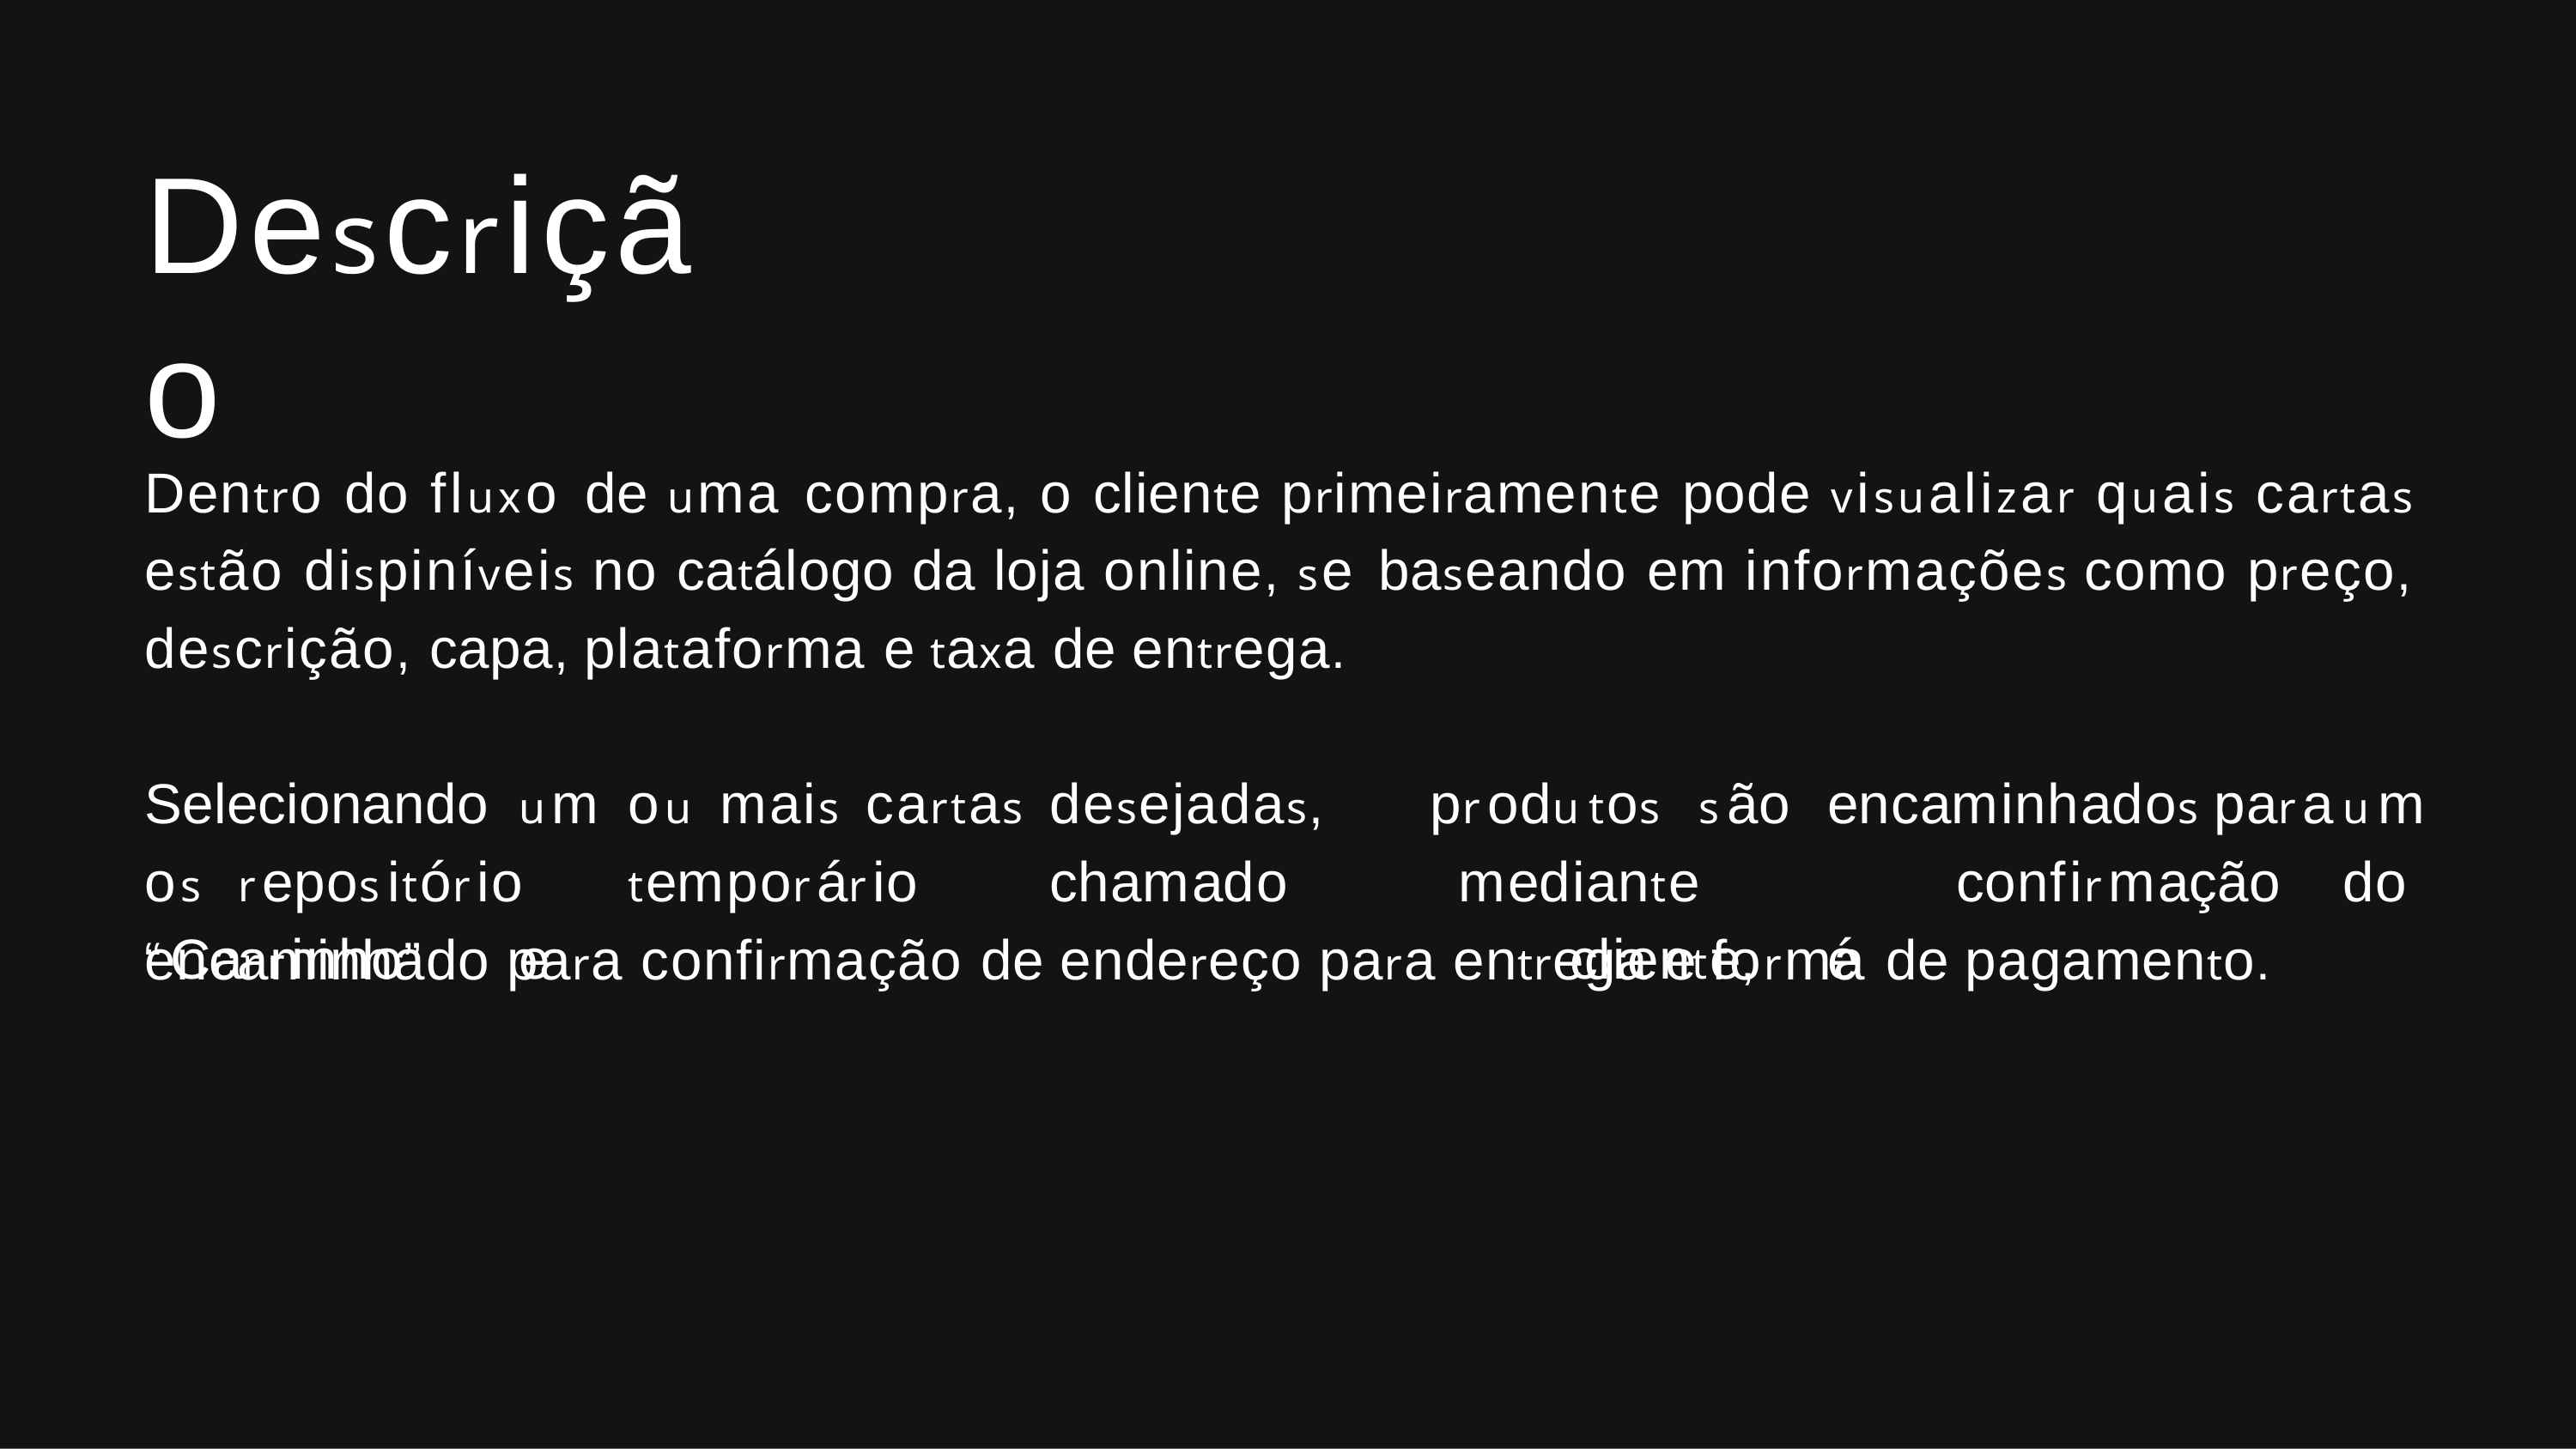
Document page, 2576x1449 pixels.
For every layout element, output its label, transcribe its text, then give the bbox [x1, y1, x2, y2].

title Descrição [143, 134, 771, 445]
text_box produtos são encaminhados para um mediante confirmação do cliente, é [1428, 755, 2433, 991]
text_box Dentro do fluxo de uma compra, o cliente primeiramente pode visualizar quais cartas estão dispiníveis no catálogo da loja online, se baseando em informações como preço, descrição, capa, plataforma e taxa de entrega. [143, 445, 2433, 680]
text_box Selecionando um ou mais cartas desejadas, os repositório temporário chamado “Carrinho” e [143, 755, 1408, 921]
text_box encaminhado para confirmação de endereço para entrega e forma de pagamento. [143, 921, 2271, 991]
